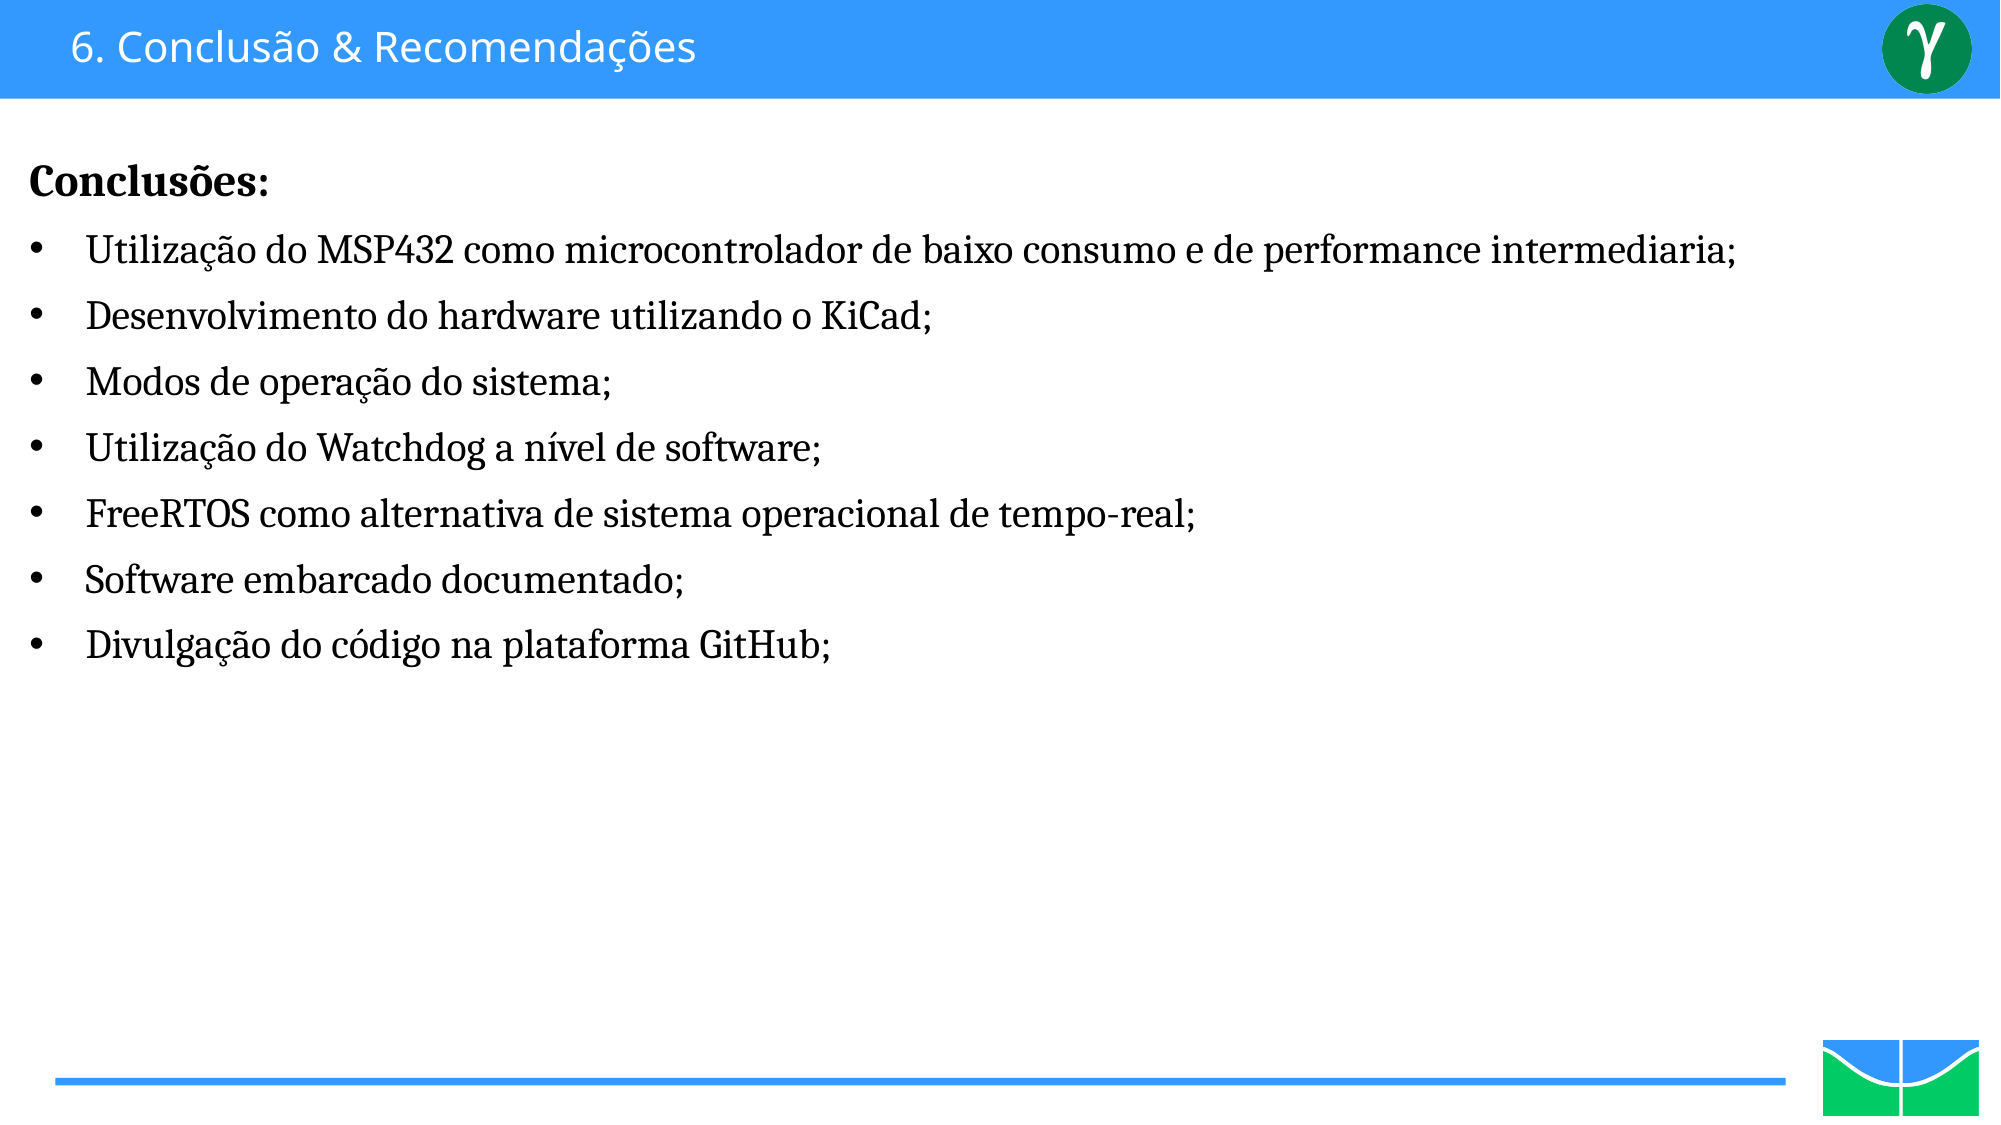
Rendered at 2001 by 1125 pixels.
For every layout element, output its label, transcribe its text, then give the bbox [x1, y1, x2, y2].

picture [1823, 1040, 1979, 1116]
text_box [0, 0, 2000, 100]
text_box [54, 1077, 1787, 1086]
text_box 6. Conclusão & Recomendações [55, 18, 729, 80]
picture [1882, 4, 1972, 94]
subtitle Conclusões: Utilização do MSP432 como microcontrolador de baixo consumo e de performance intermediaria; Desenvolvimento do hardware utilizando o KiCad; Modos de operação do sistema; Utilização do Watchdog a nível de software; FreeRTOS como alternativa de sistema operacional de tempo-real; Software embarcado documentado; Divulgação do código na plataforma GitHub; [14, 149, 1972, 758]
